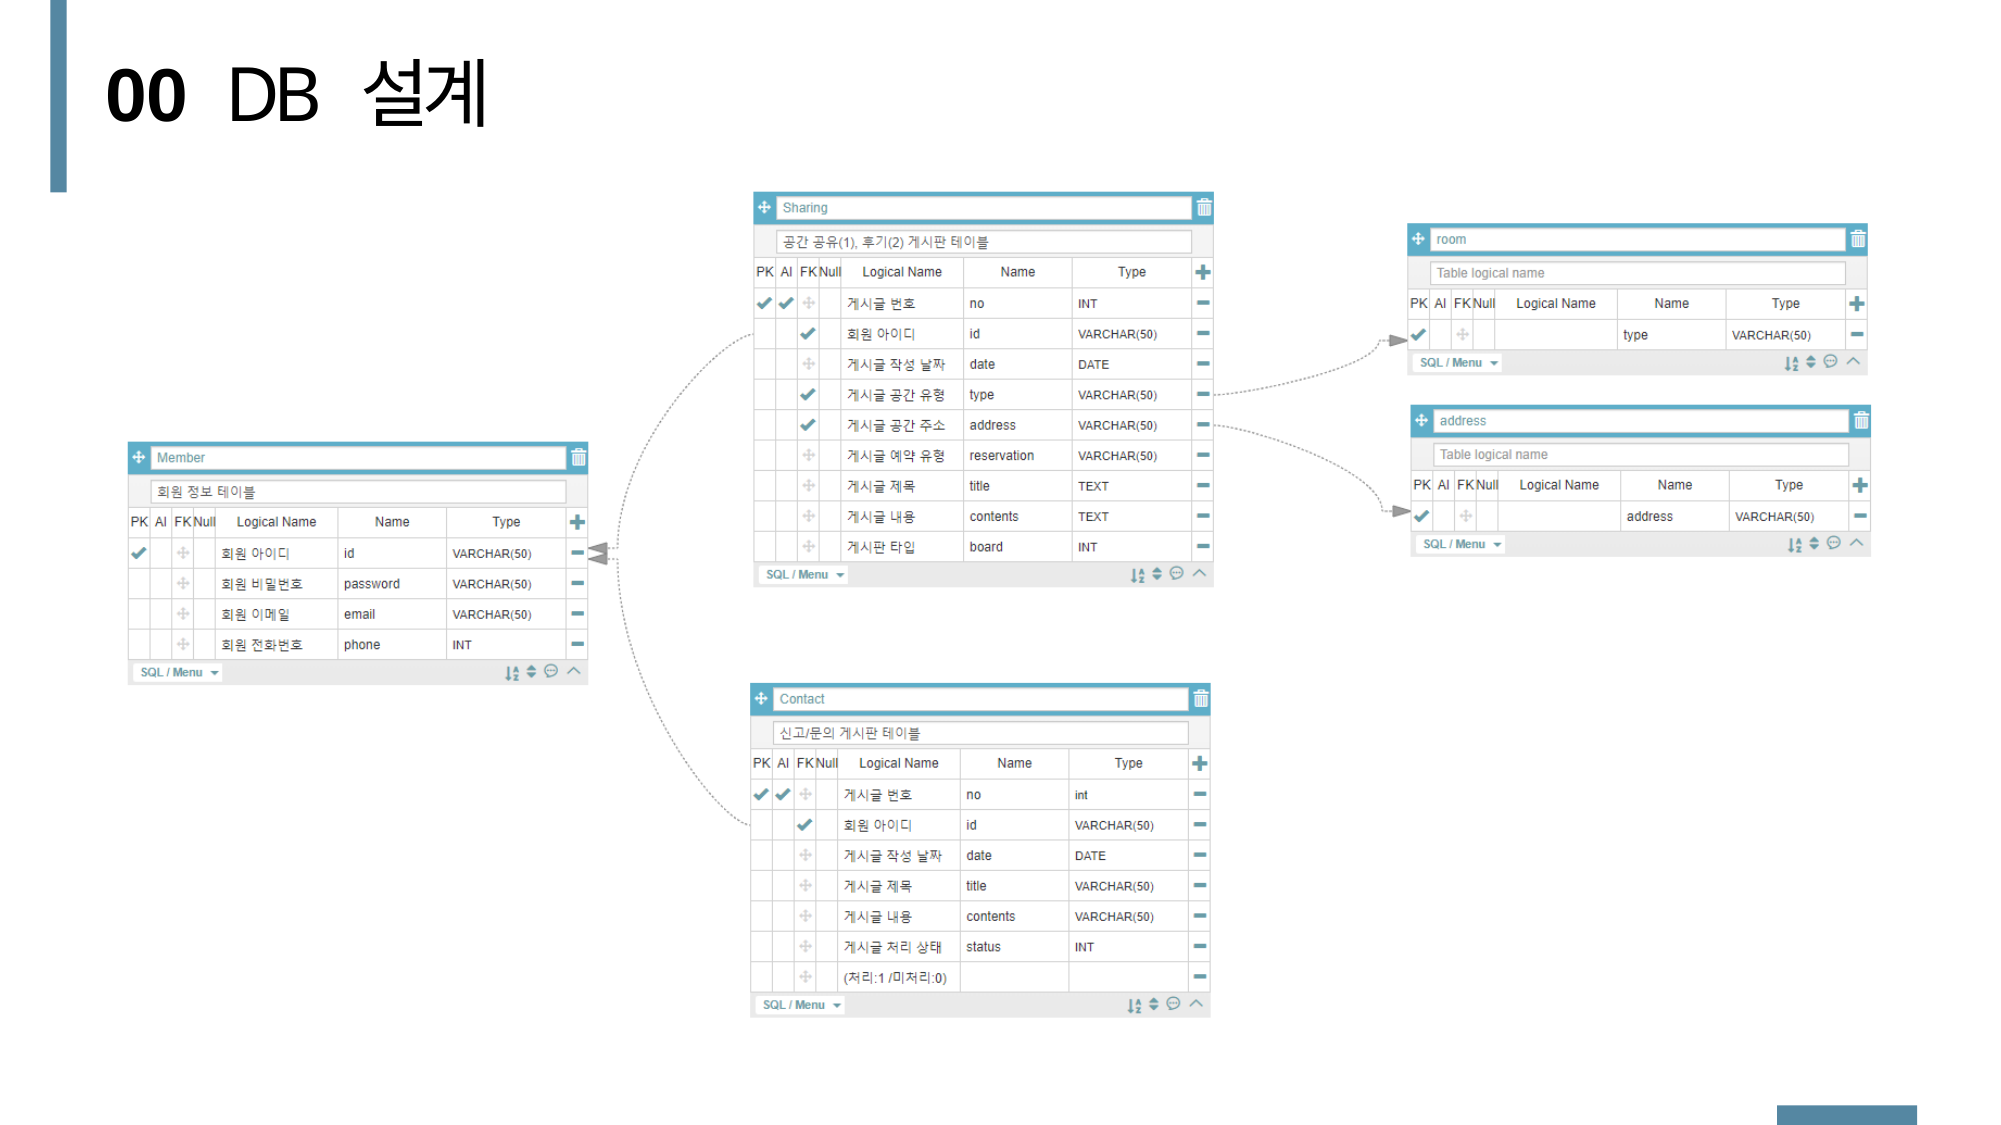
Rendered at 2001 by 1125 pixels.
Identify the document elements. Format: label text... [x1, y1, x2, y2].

text_box DB 설계 [210, 39, 507, 144]
text_box [49, 0, 68, 193]
text_box 00 [90, 39, 204, 144]
text_box [1776, 1104, 1918, 1125]
picture [105, 170, 1895, 1034]
